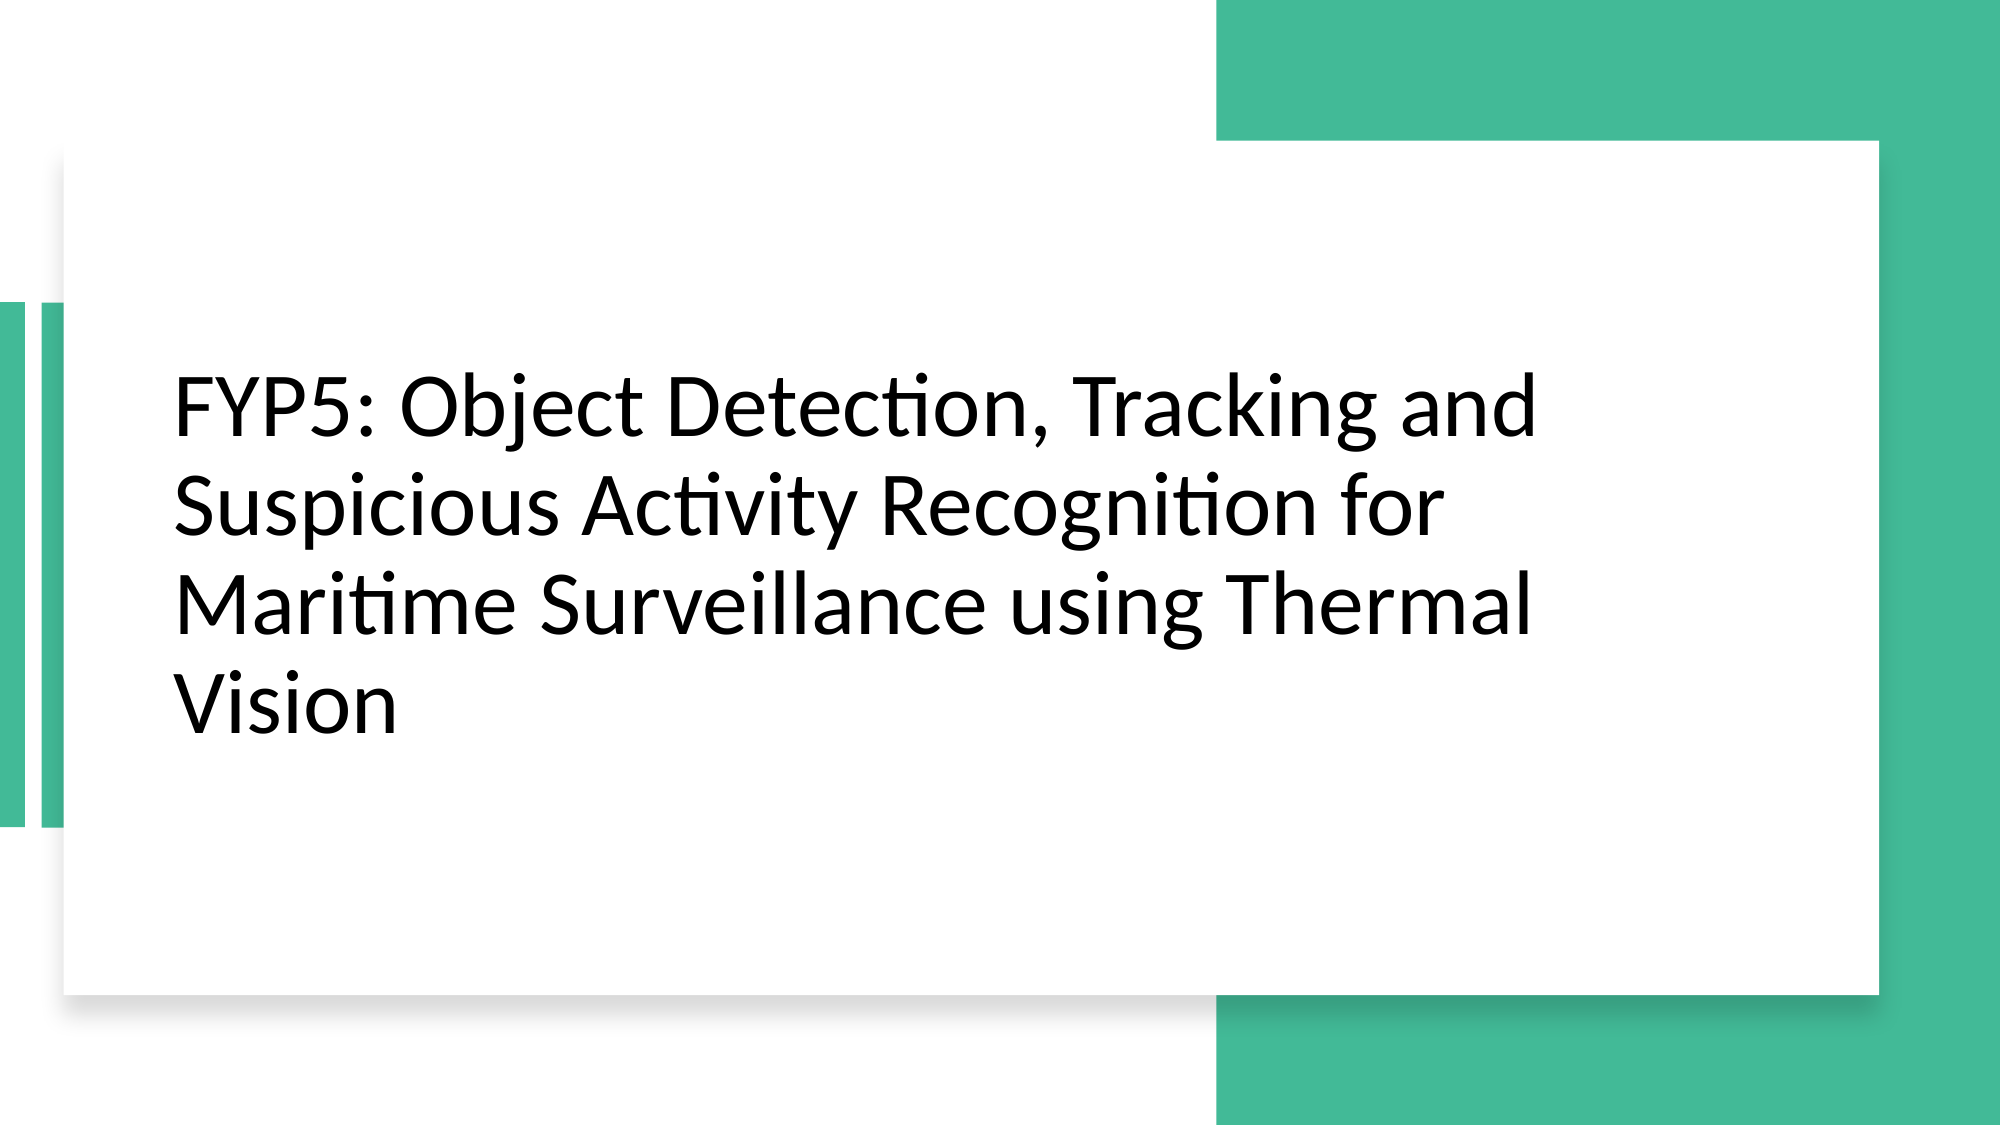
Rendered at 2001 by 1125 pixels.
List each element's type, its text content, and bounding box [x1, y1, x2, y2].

text_box [0, 0, 1215, 1125]
title FYP5: Object Detection, Tracking and Suspicious Activity Recognition for Maritime Surveillance using Thermal Vision [158, 350, 1785, 775]
text_box [41, 302, 53, 829]
text_box [1215, 0, 2000, 1125]
text_box [63, 140, 1880, 996]
text_box [0, 301, 26, 828]
